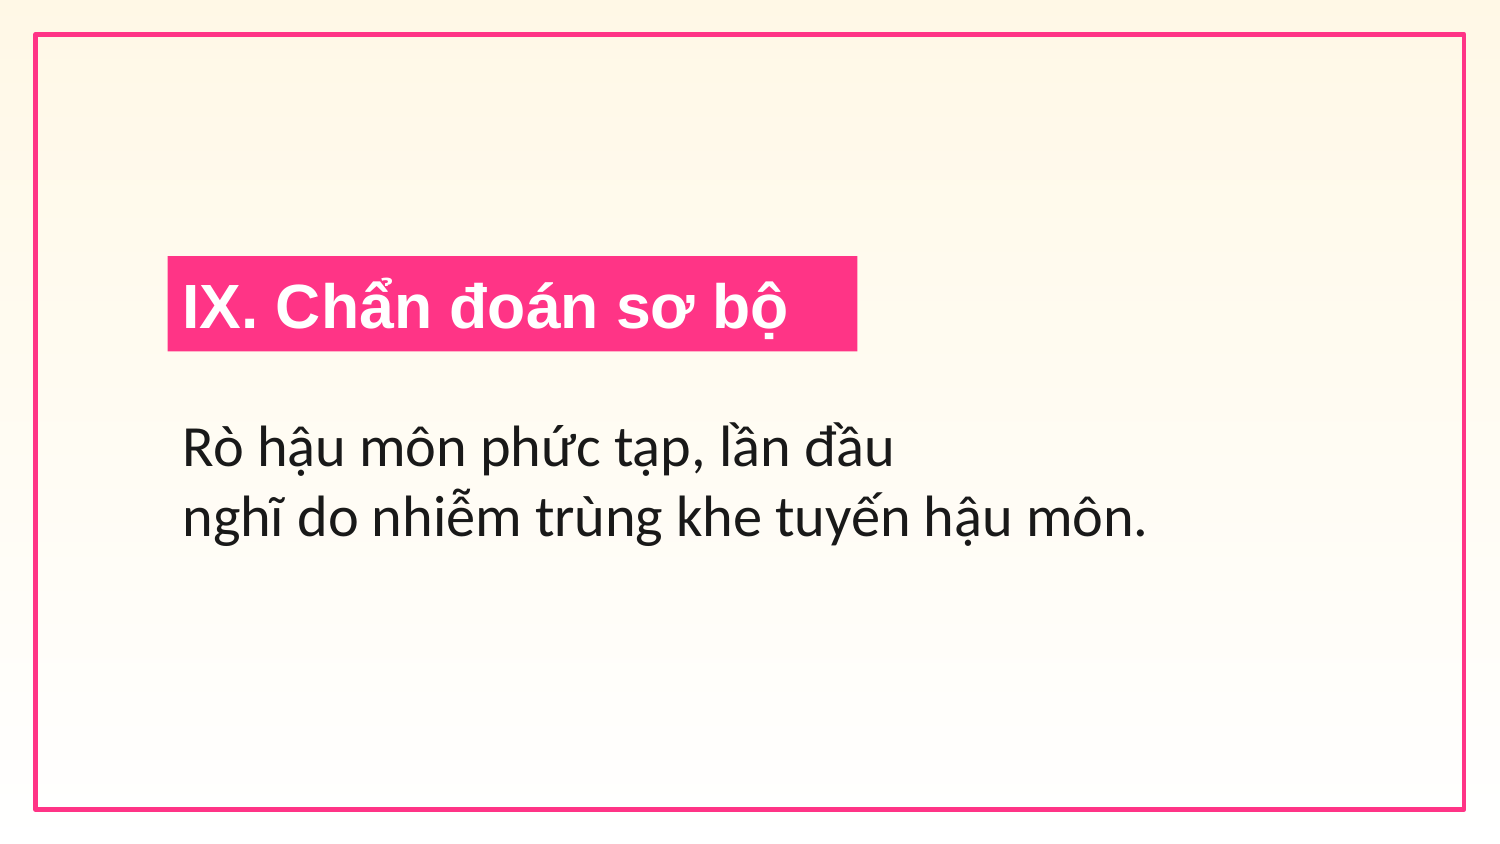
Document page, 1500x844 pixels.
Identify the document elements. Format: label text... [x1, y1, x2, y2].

title IX. Chẩn đoán sơ bộ [167, 256, 858, 351]
subtitle Rò hậu môn phức tạp, lần đầu nghĩ do nhiễm trùng khe tuyến hậu môn. [167, 351, 1333, 564]
